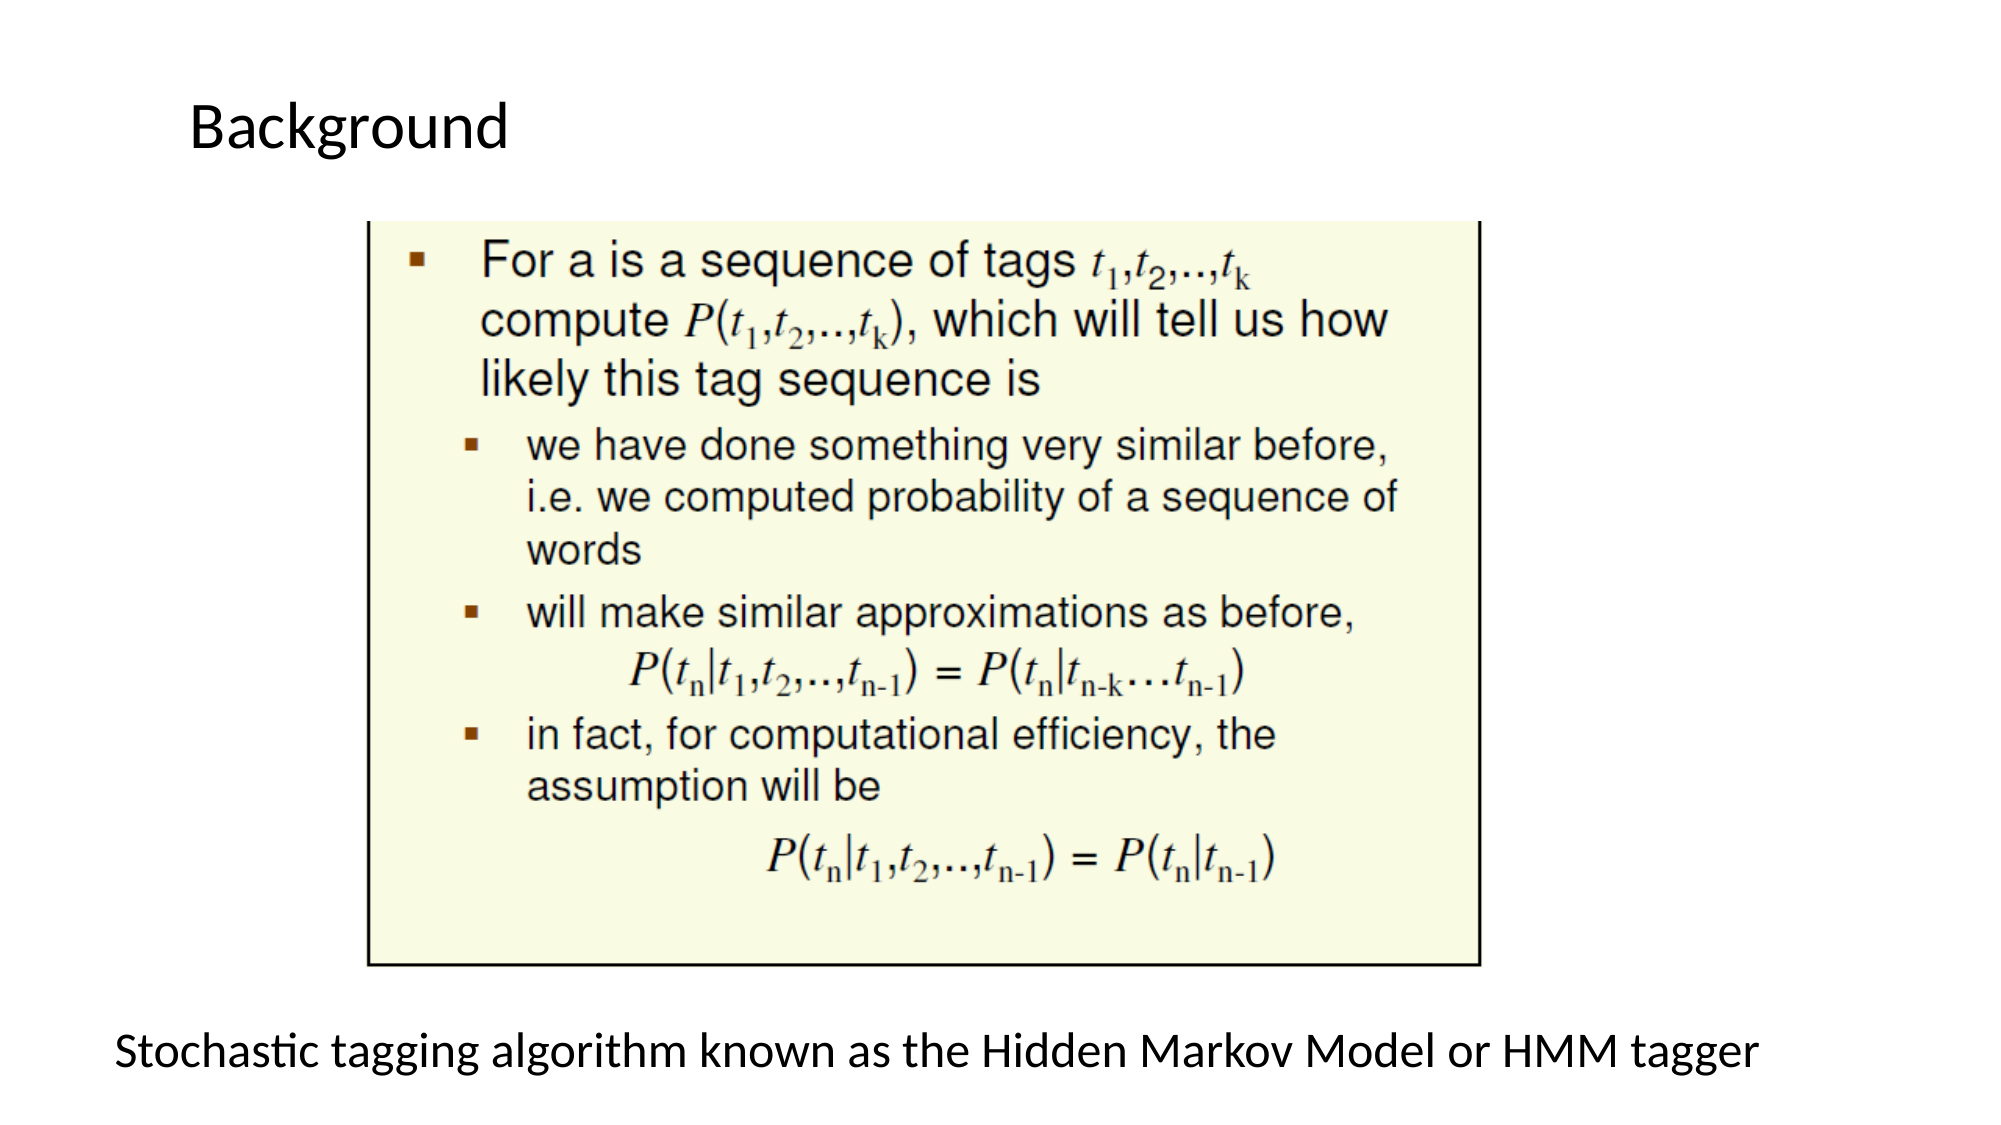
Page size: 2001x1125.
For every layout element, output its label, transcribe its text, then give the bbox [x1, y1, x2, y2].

text_box Stochastic tagging algorithm known as the Hidden Markov Model or HMM tagger [99, 1010, 1831, 1086]
text_box Background [174, 74, 1802, 170]
picture [221, 221, 1605, 1023]
